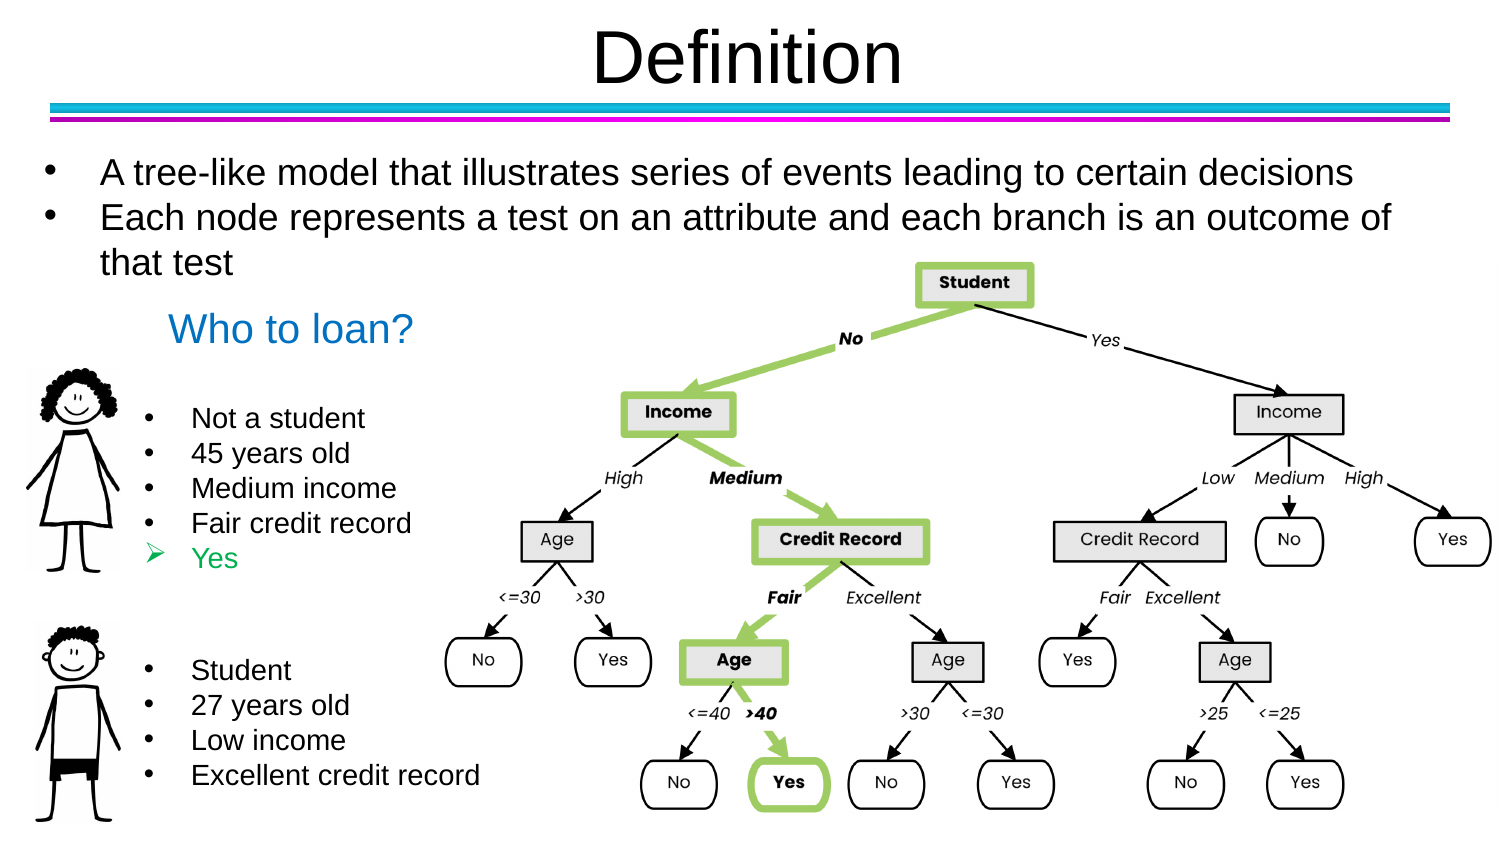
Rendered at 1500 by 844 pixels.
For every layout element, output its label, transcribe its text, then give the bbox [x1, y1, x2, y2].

text_box A tree-like model that illustrates series of events leading to certain decisions Each node represents a test on an attribute and each branch is an outcome of that test [28, 132, 1471, 298]
picture [439, 259, 1500, 815]
text_box Not a student 45 years old Medium income Fair credit record Yes [129, 392, 432, 582]
picture [33, 620, 121, 825]
text_box Student 27 years old Low income Excellent credit record [129, 643, 434, 799]
text_box Who to loan? [153, 294, 432, 360]
text_box Definition [26, 0, 1469, 109]
picture [26, 368, 121, 573]
